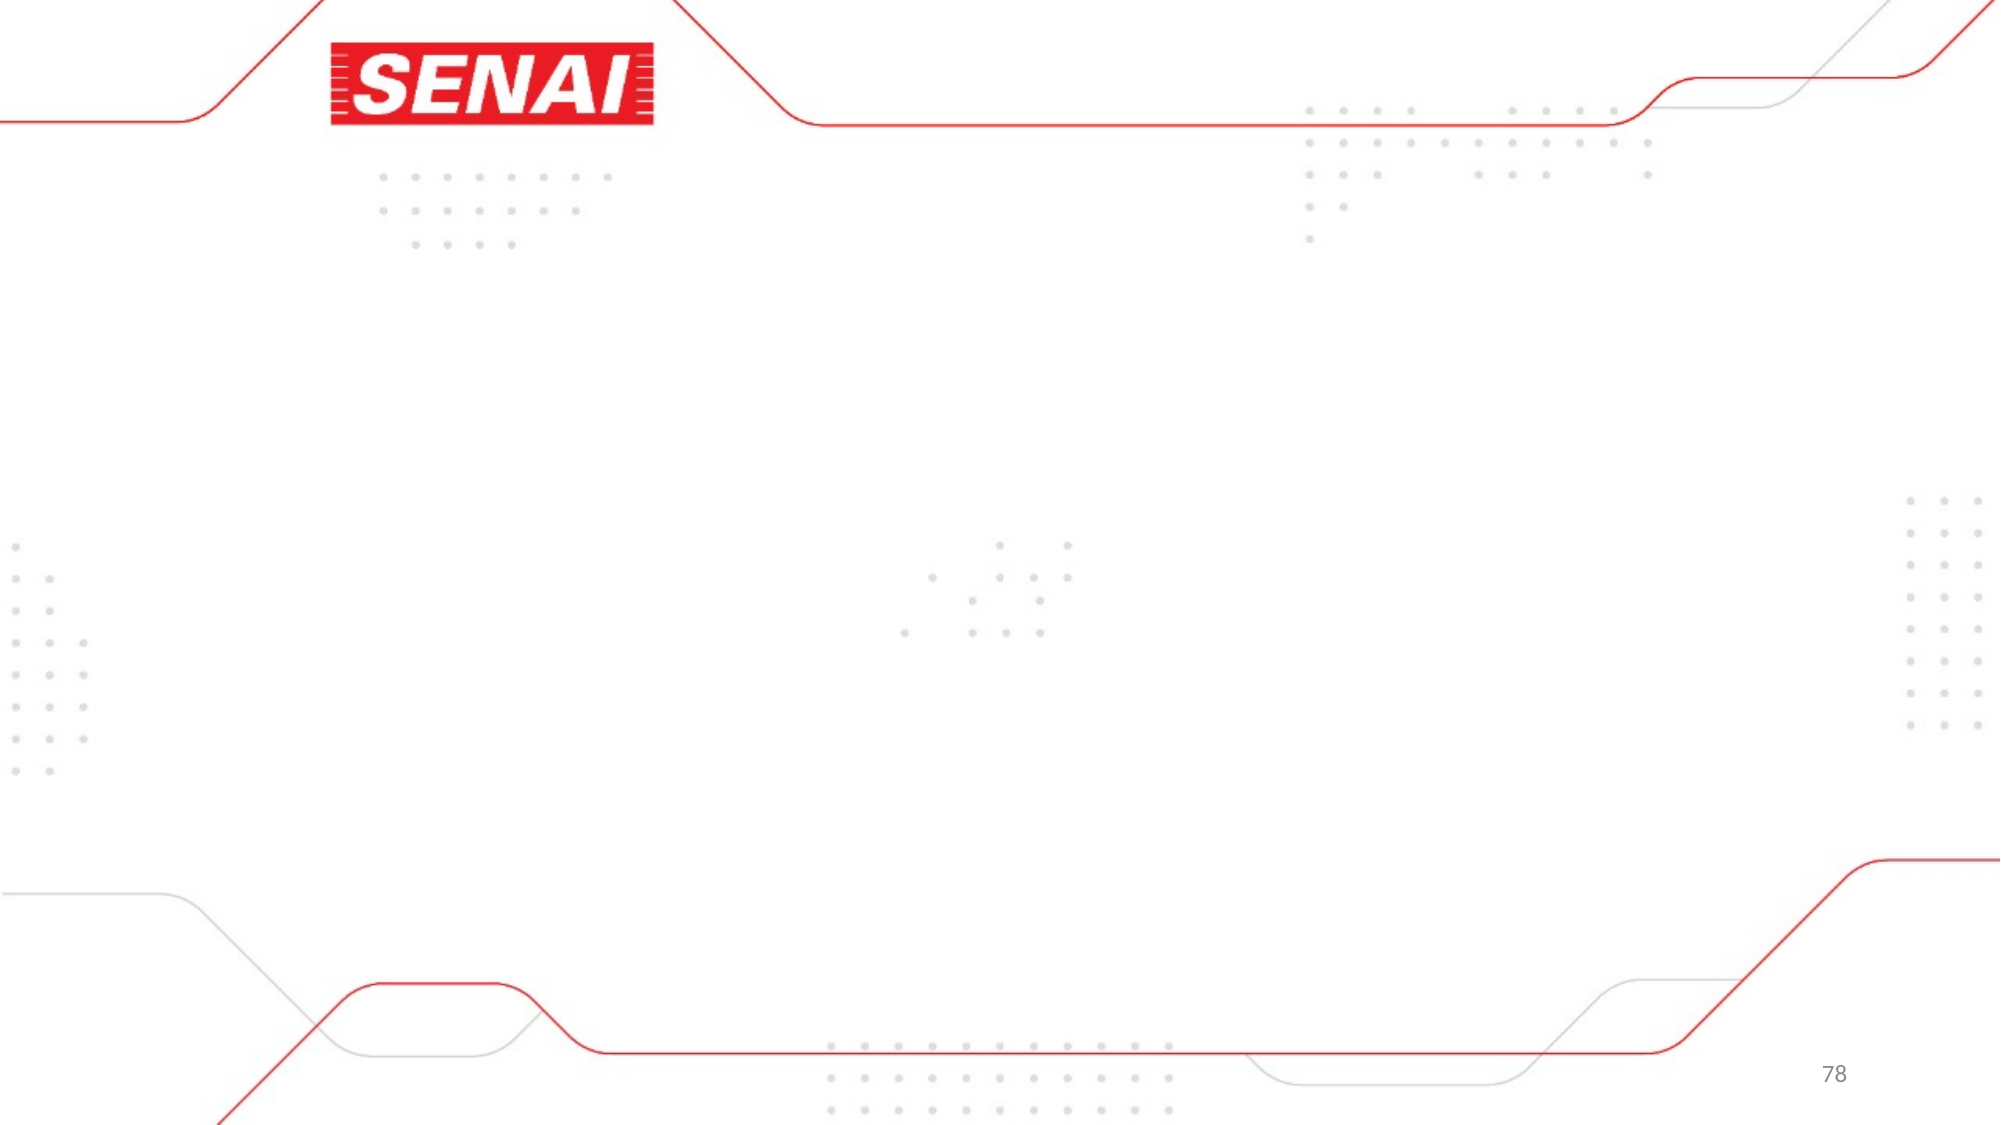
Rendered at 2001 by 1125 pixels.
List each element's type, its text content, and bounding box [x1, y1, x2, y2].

slide_number 78 [1412, 1042, 1863, 1103]
picture [0, 0, 2001, 1125]
